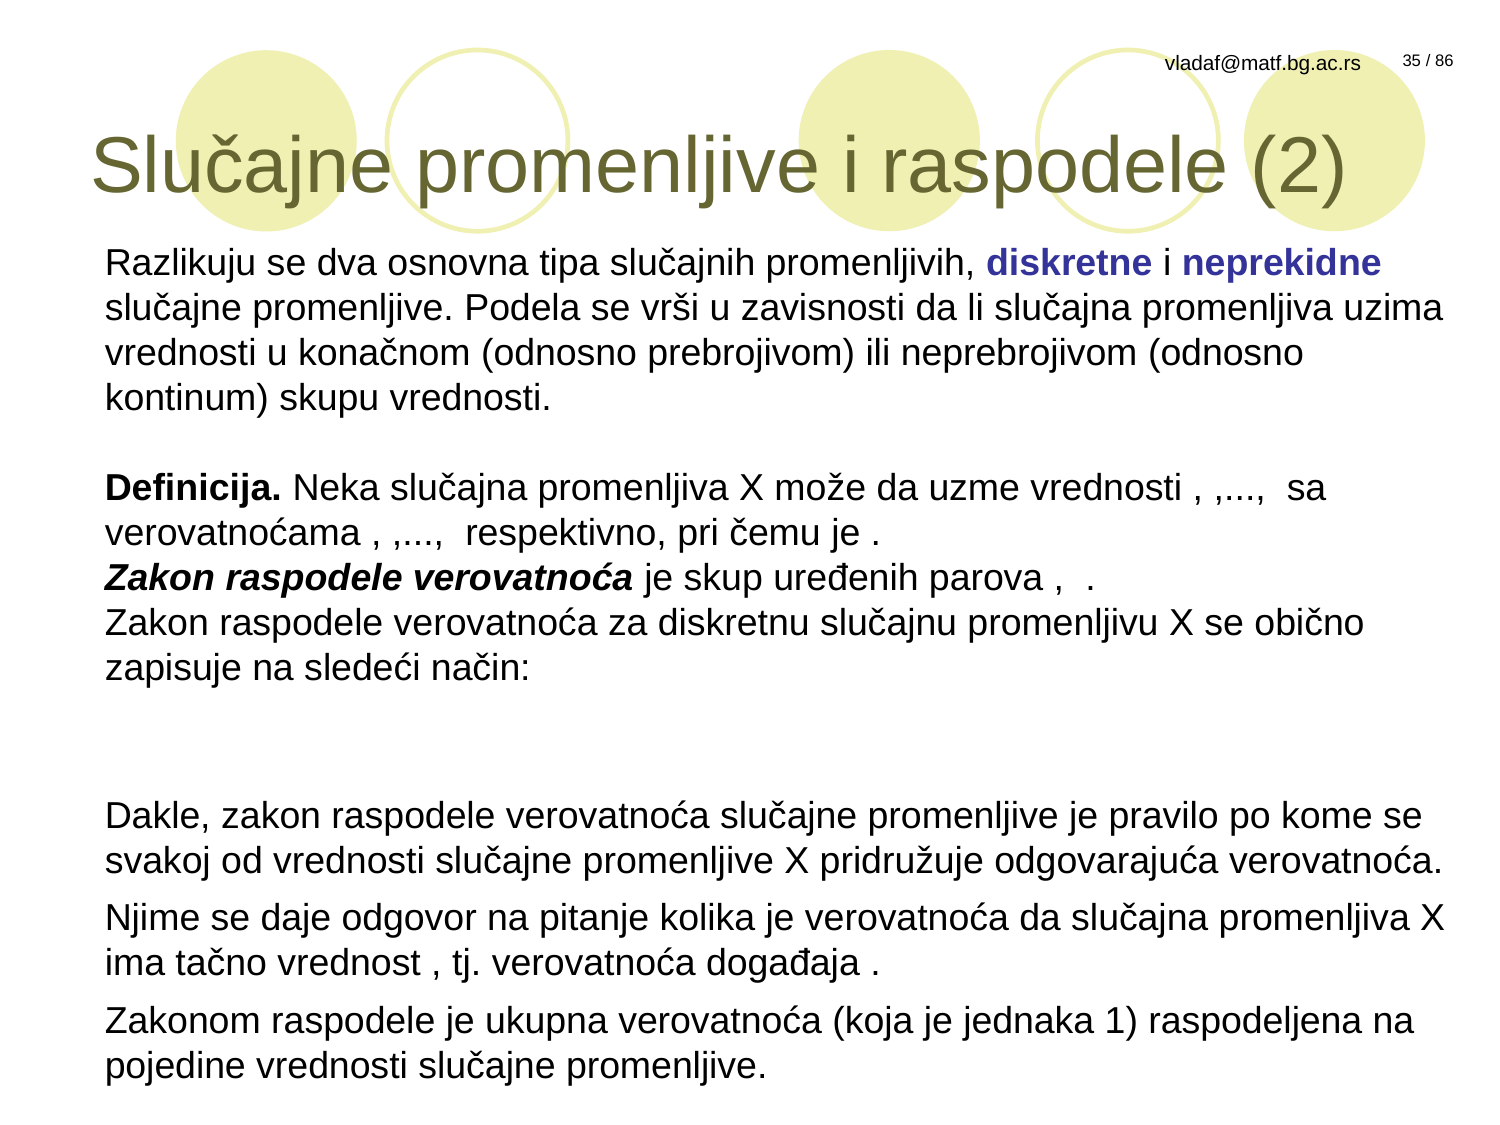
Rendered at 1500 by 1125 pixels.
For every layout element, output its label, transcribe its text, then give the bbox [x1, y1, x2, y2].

title Slučajne promenljive i raspodele (2) [75, 90, 1425, 233]
